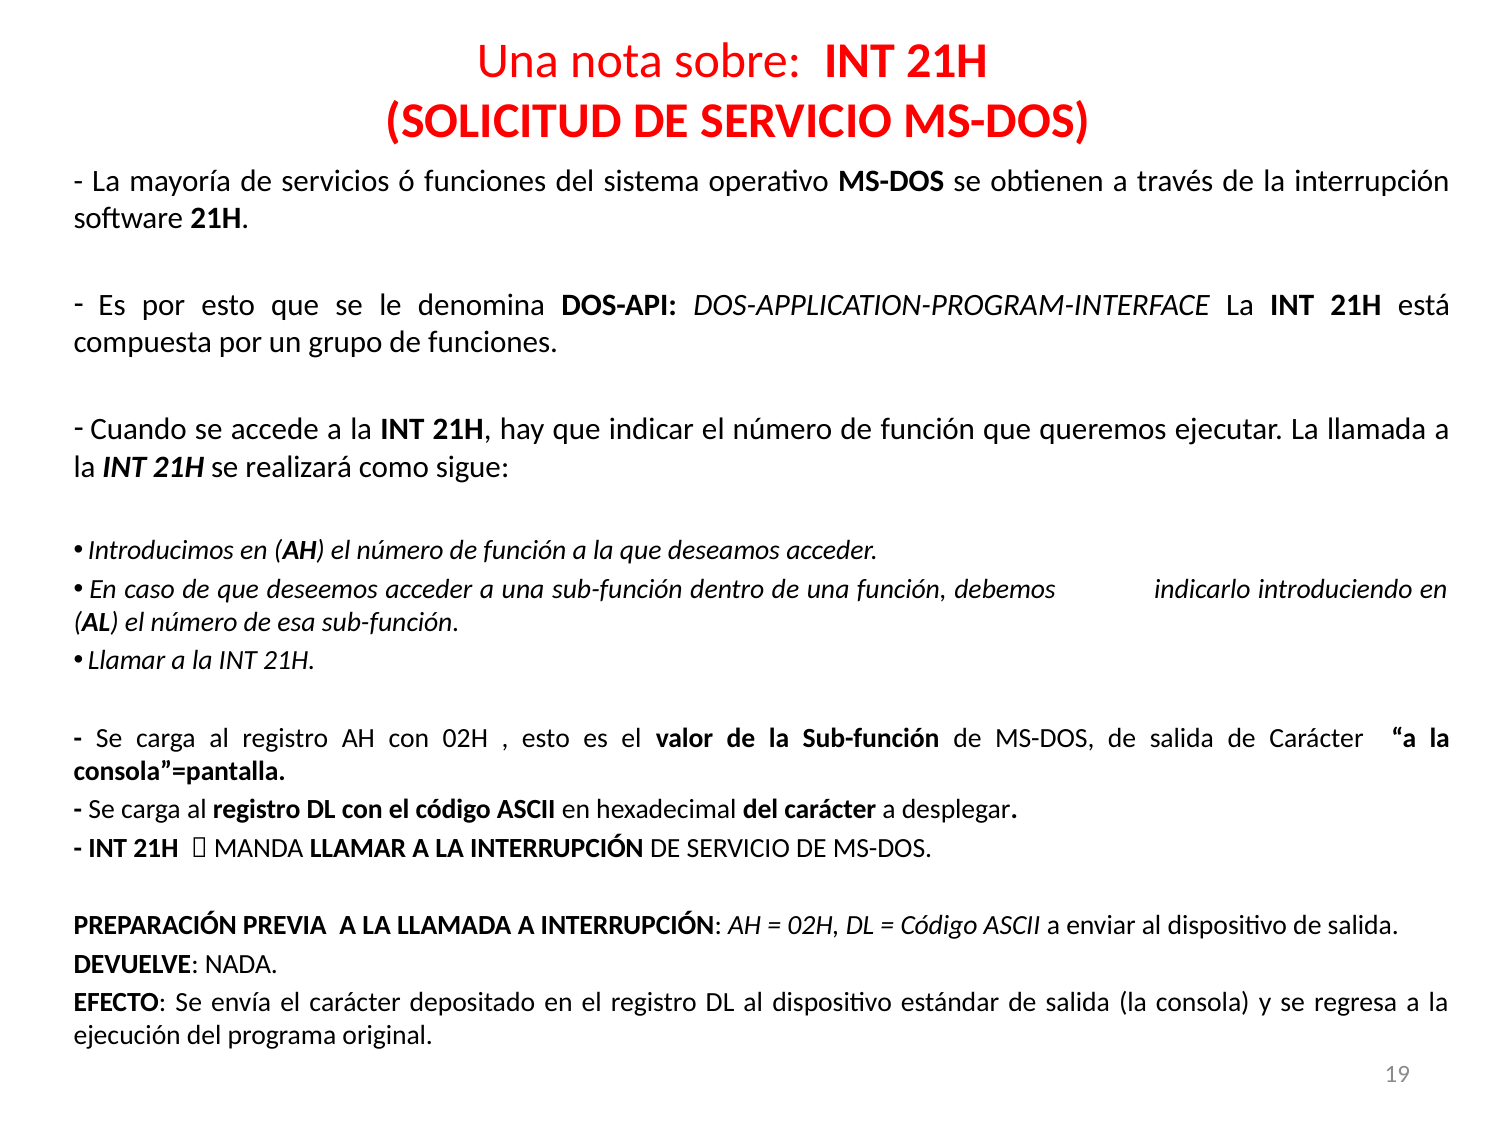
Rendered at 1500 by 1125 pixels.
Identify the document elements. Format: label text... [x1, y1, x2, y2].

subtitle - La mayoría de servicios ó funciones del sistema operativo MS-DOS se obtienen a través de la interrupción software 21H. Es por esto que se le denomina DOS-API: DOS-APPLICATION-PROGRAM-INTERFACE La INT 21H está compuesta por un grupo de funciones. Cuando se accede a la INT 21H, hay que indicar el número de función que queremos ejecutar. La llamada a la INT 21H se realizará como sigue: Introducimos en (AH) el número de función a la que deseamos acceder. En caso de que deseemos acceder a una sub-función dentro de una función, debemos indicarlo introduciendo en (AL) el número de esa sub-función. Llamar a la INT 21H. - Se carga al registro AH con 02H , esto es el valor de la Sub-función de MS-DOS, de salida de Carácter “a la consola”=pantalla. - Se carga al registro DL con el código ASCII en hexadecimal del carácter a desplegar. - INT 21H  MANDA LLAMAR A LA INTERRUPCIÓN DE SERVICIO DE MS-DOS. PREPARACIÓN PREVIA A LA LLAMADA A INTERRUPCIÓN: AH = 02H, DL = Código ASCII a enviar al dispositivo de salida. DEVUELVE: NADA. EFECTO: Se envía el carácter depositado en el registro DL al dispositivo estándar de salida (la consola) y se regresa a la ejecución del programa original. [58, 152, 1465, 1067]
title Una nota sobre: INT 21H (SOLICITUD DE SERVICIO MS-DOS) [246, 23, 1231, 152]
slide_number 19 [1074, 1042, 1425, 1103]
